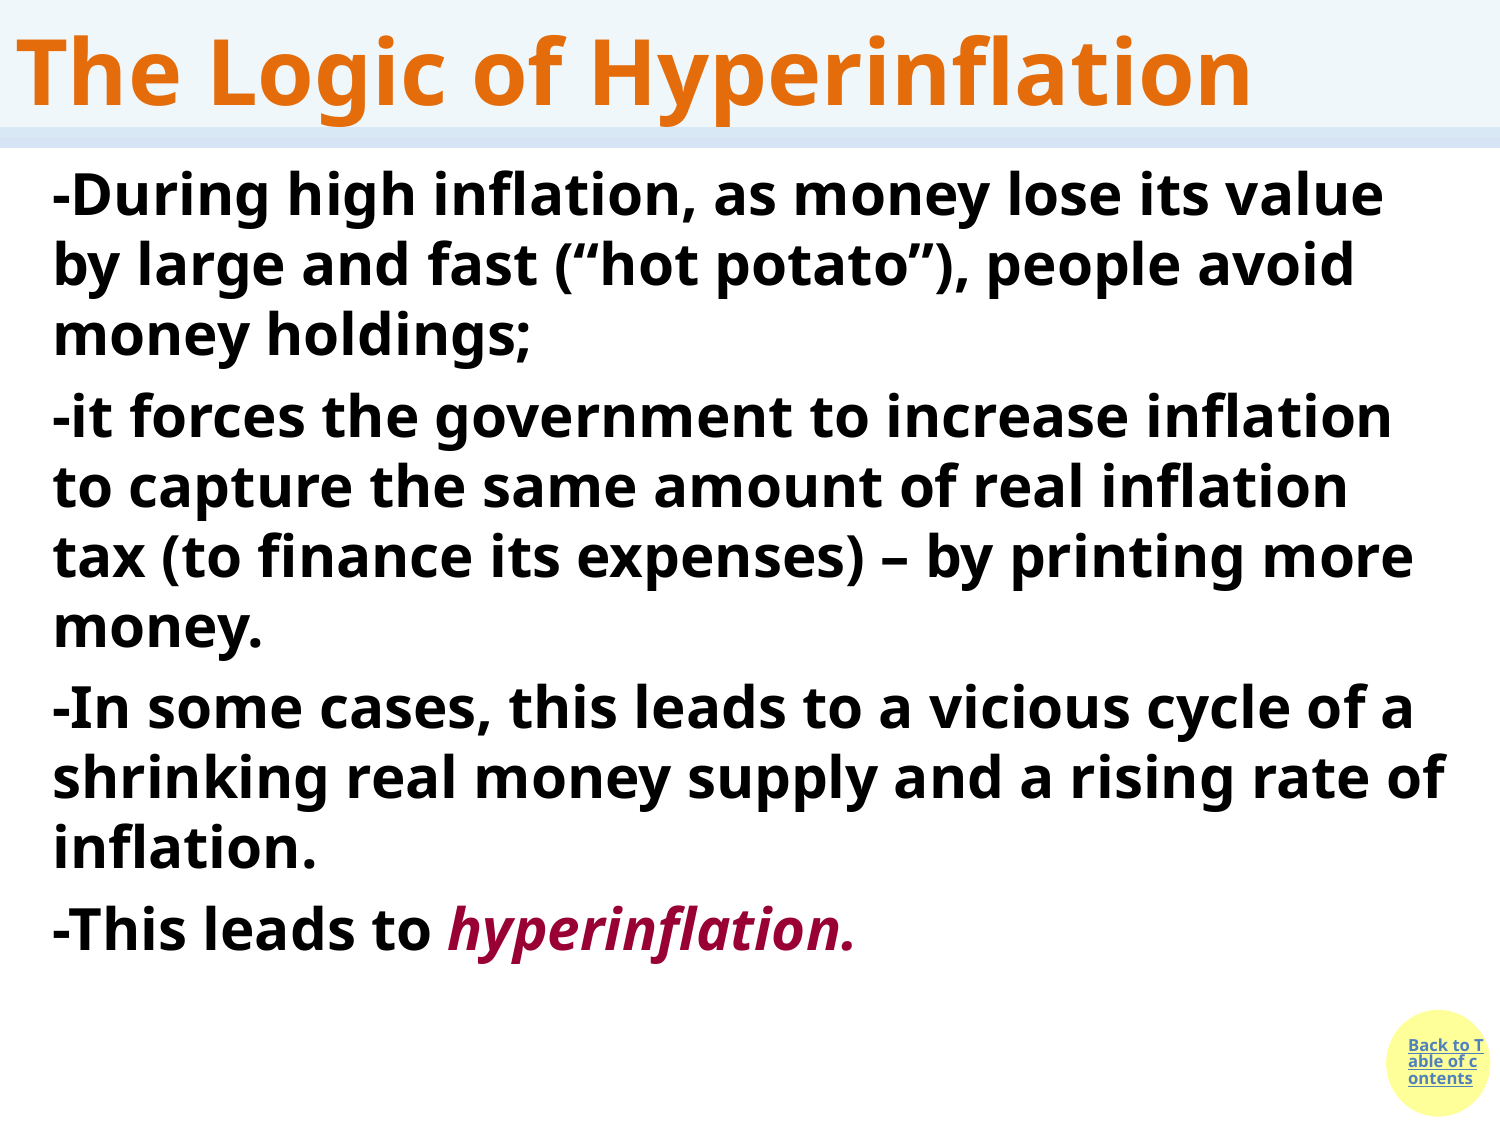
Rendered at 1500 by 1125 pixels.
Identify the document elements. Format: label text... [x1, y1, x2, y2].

text_box -During high inflation, as money lose its value by large and fast (“hot potato”), people avoid money holdings; -it forces the government to increase inflation to capture the same amount of real inflation tax (to finance its expenses) – by printing more money. -In some cases, this leads to a vicious cycle of a shrinking real money supply and a rising rate of inflation. -This leads to hyperinflation. [37, 149, 1463, 1038]
title The Logic of Hyperinflation [0, 0, 1500, 138]
